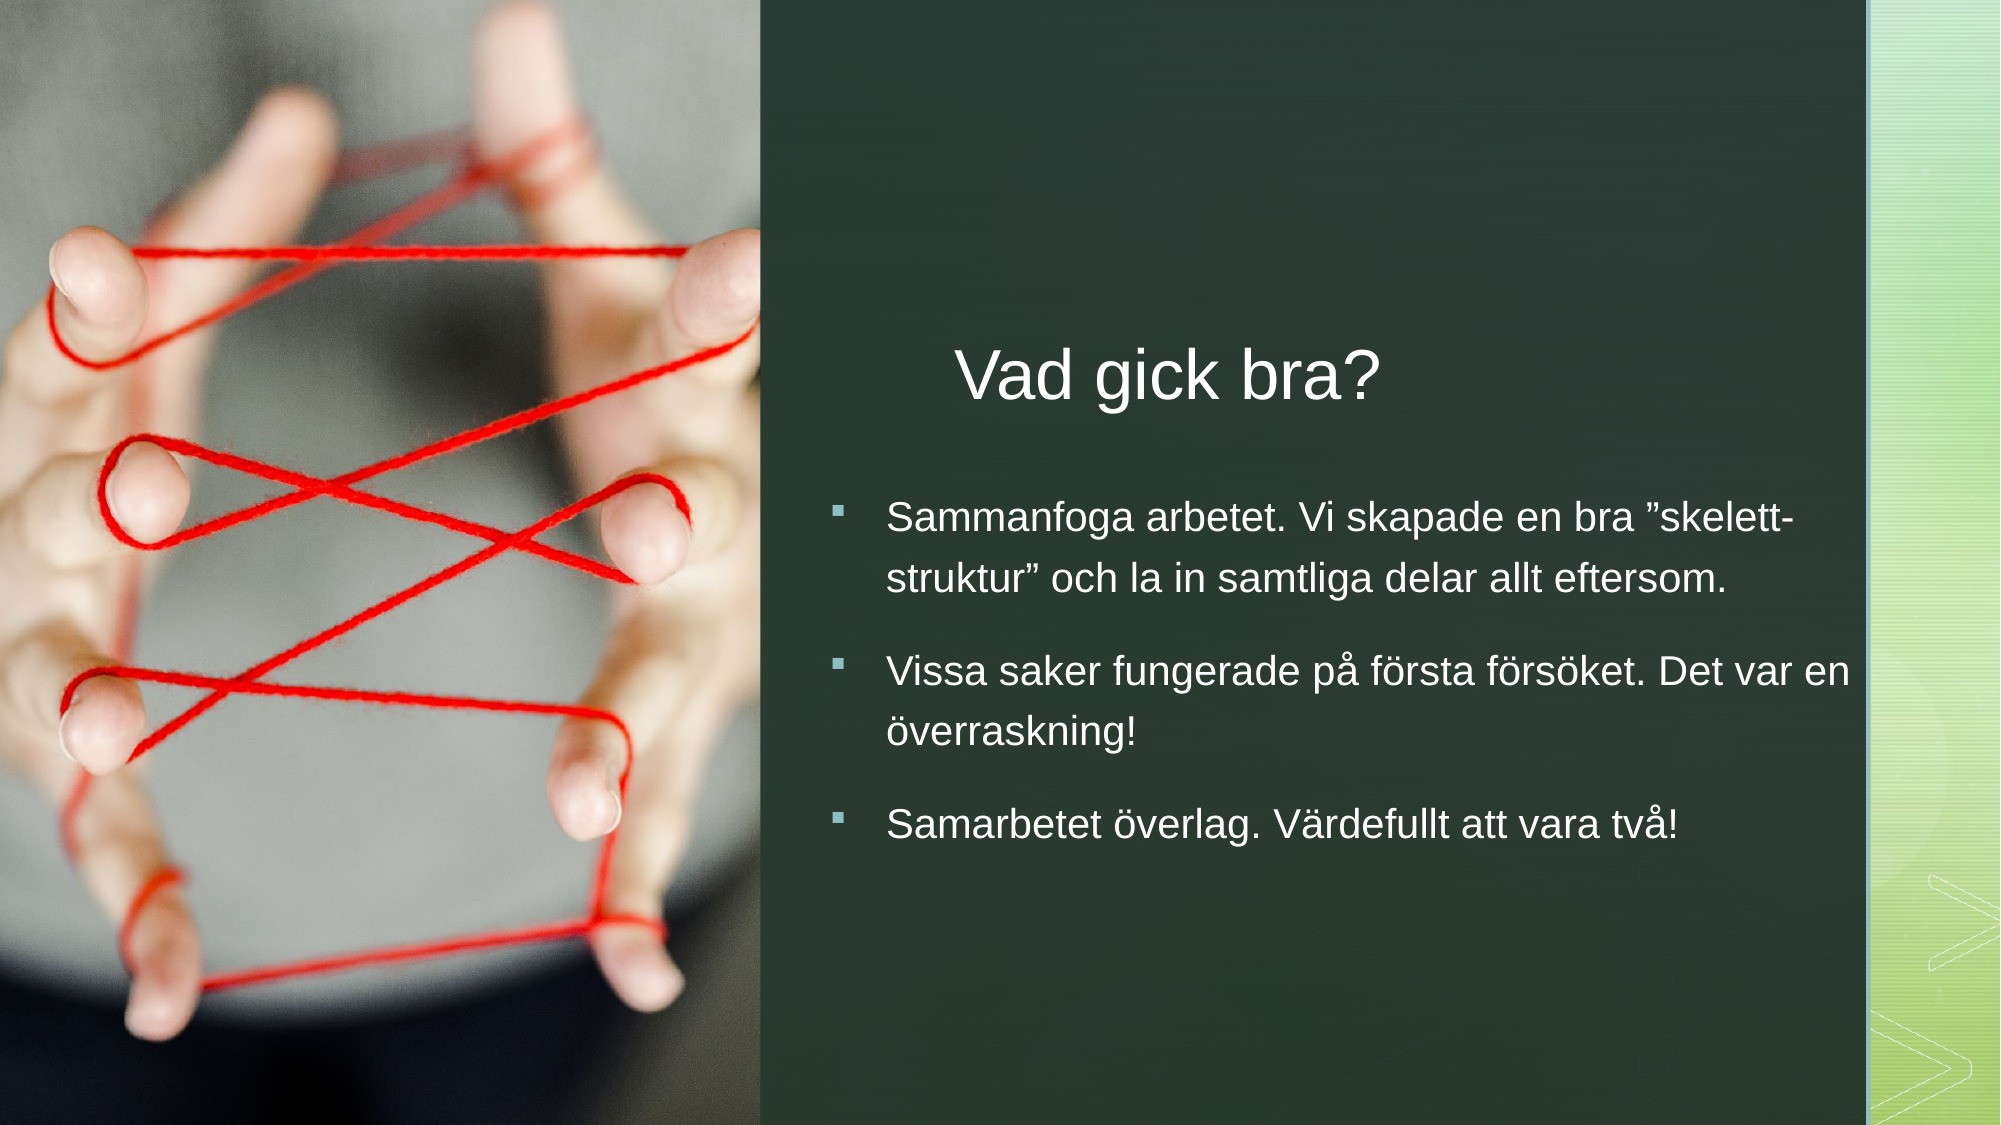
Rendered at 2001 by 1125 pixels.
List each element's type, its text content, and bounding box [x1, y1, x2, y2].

picture [1871, 0, 2001, 1125]
list Sammanfoga arbetet. Vi skapade en bra ”skelett-struktur” och la in samtliga delar allt eftersom. Vissa saker fungerade på första försöket. Det var en överraskning! Samarbetet överlag. Värdefullt att vara två! [814, 399, 1895, 1021]
picture [0, 0, 761, 1125]
title Vad gick bra? [761, 211, 1397, 423]
